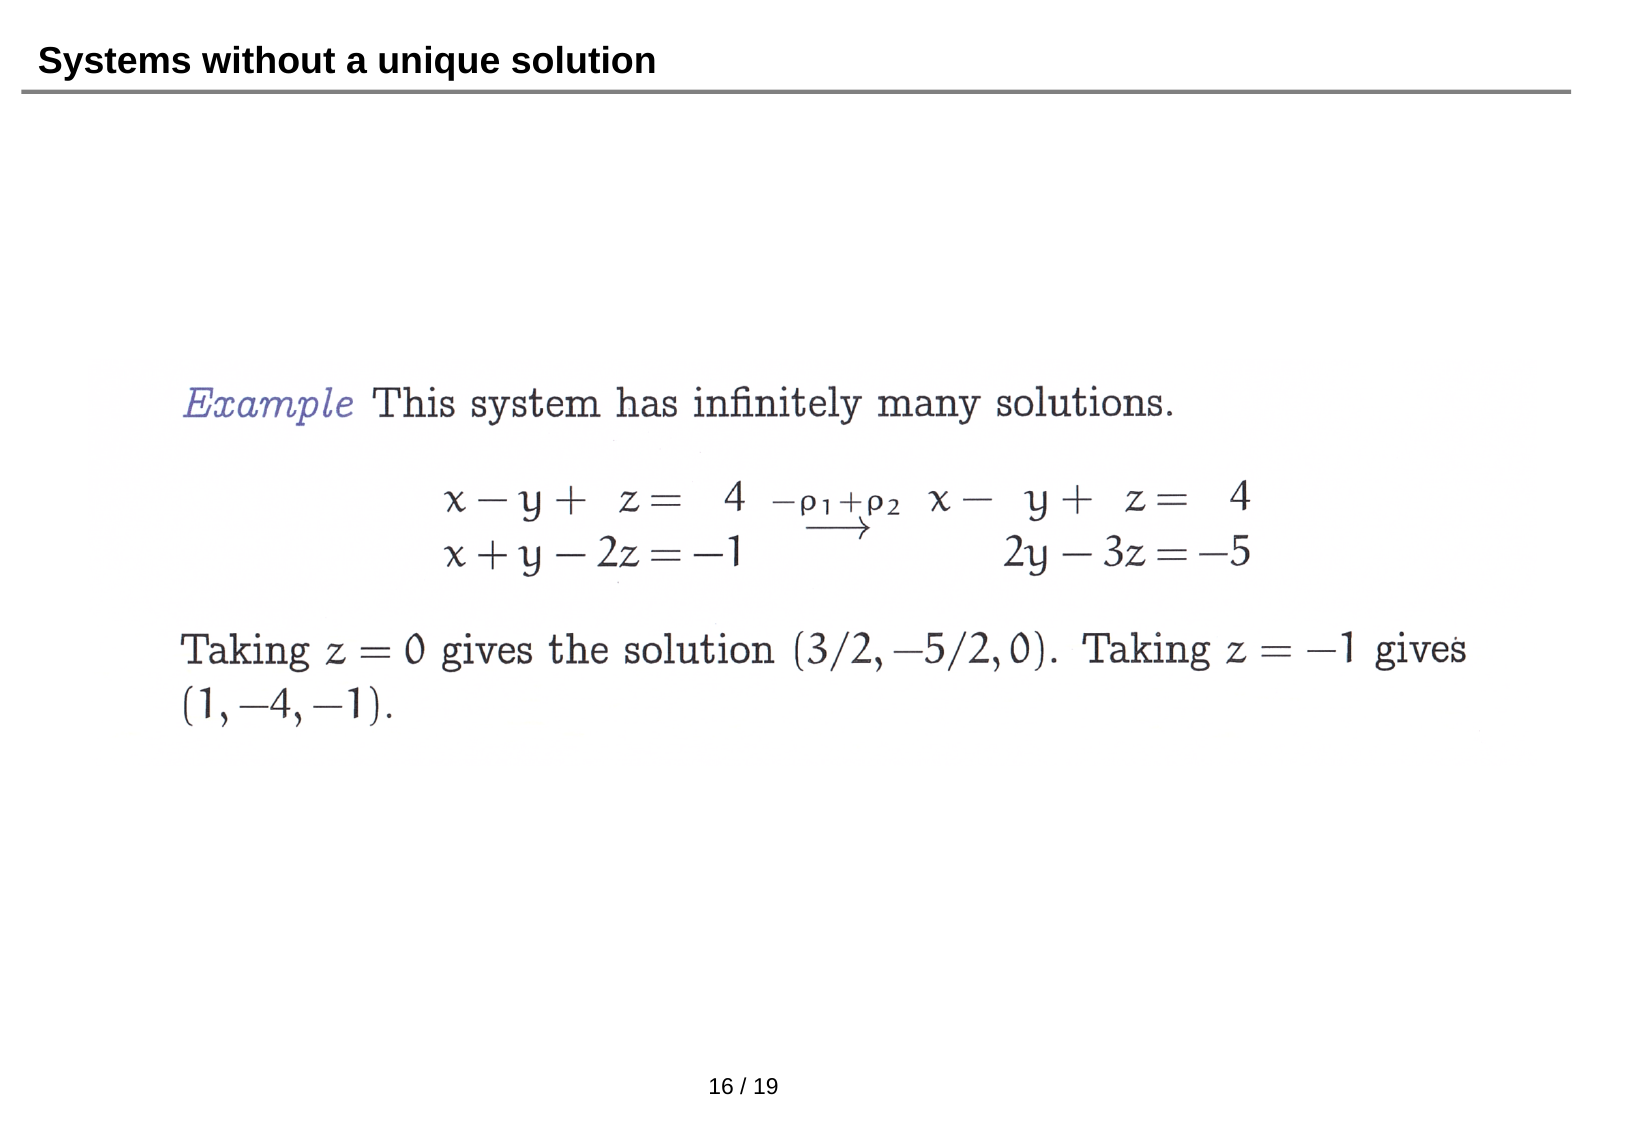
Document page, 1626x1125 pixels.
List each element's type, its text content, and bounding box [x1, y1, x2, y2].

picture [88, 359, 1537, 766]
text_box Systems without a unique solution [23, 24, 1610, 93]
